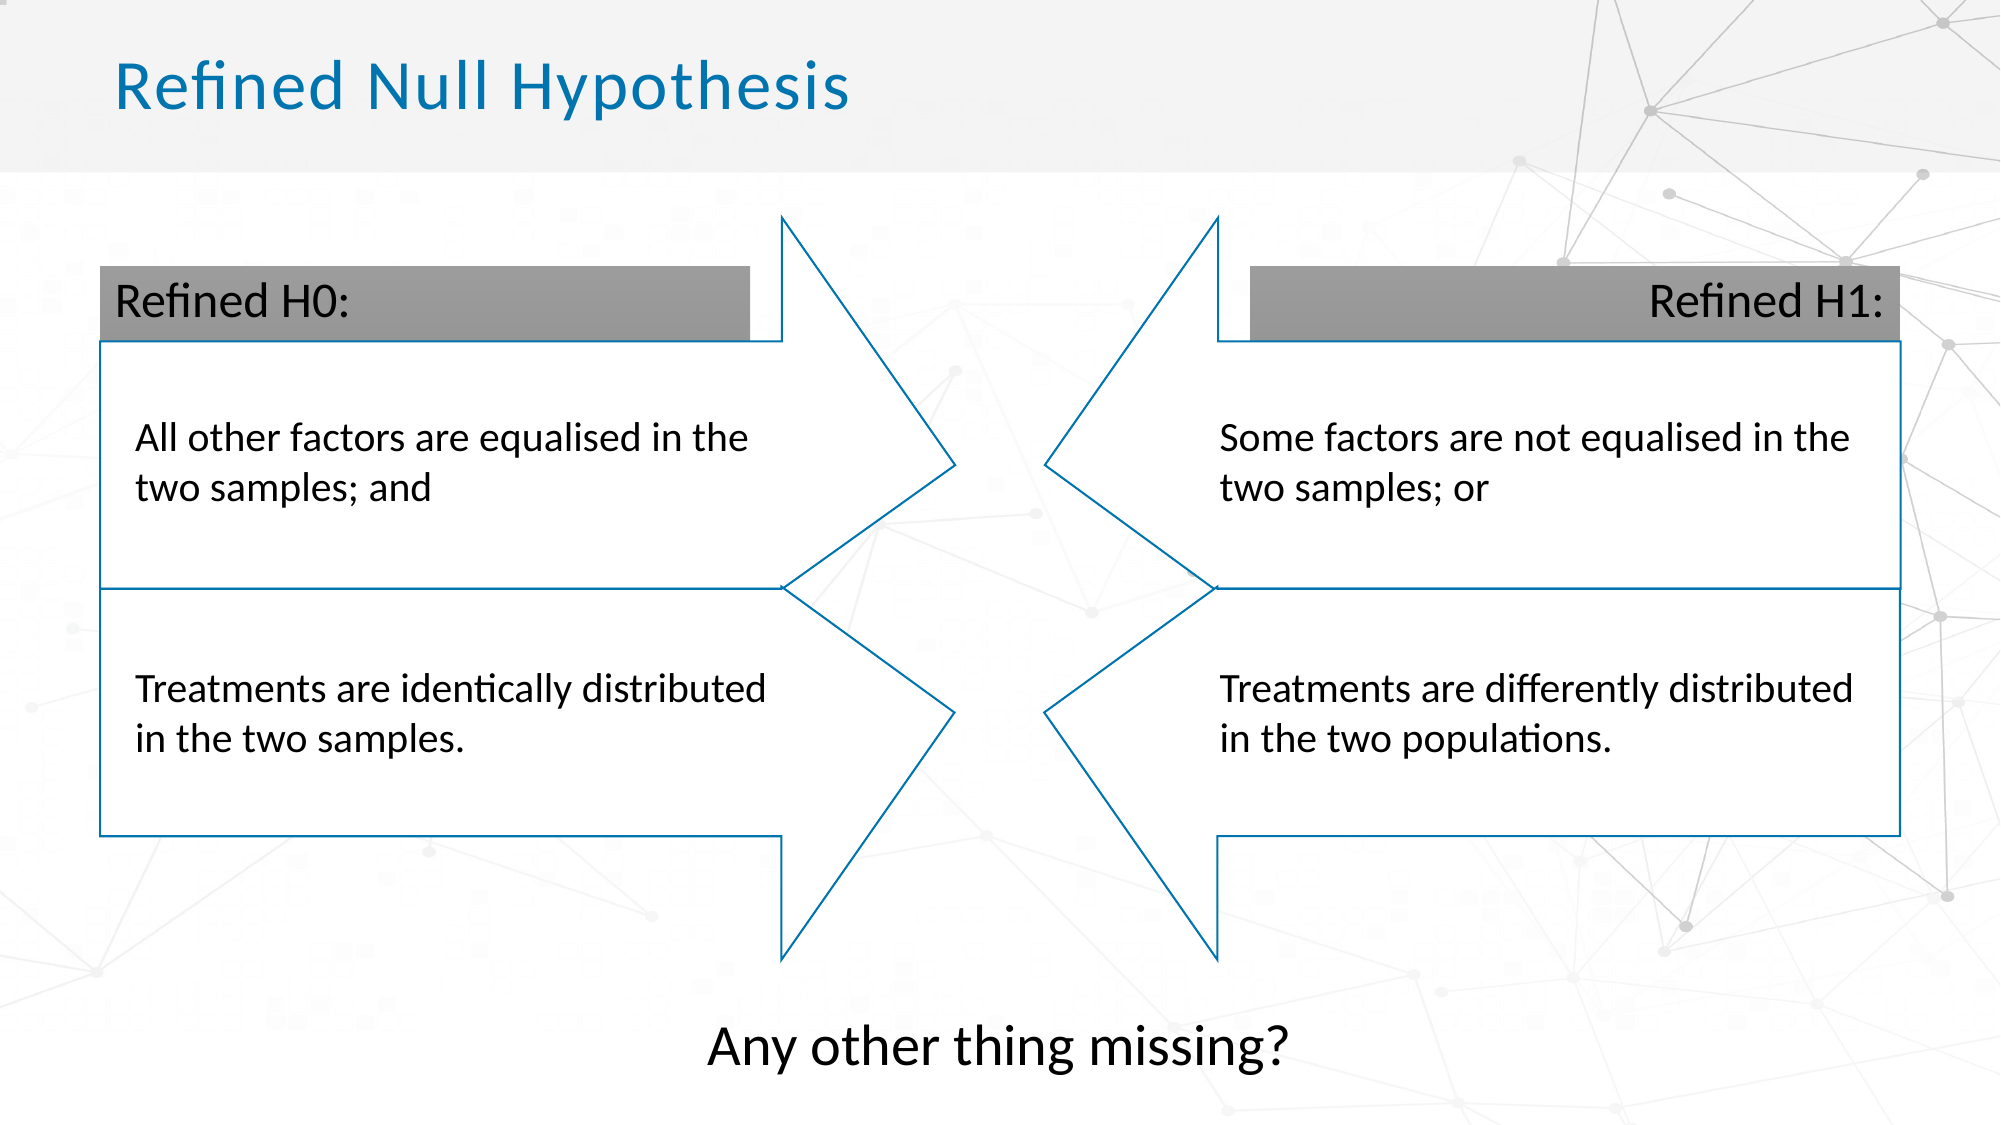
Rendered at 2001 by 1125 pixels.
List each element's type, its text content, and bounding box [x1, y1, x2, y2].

title Refined Null Hypothesis [99, 0, 1900, 173]
list Refined H0: [100, 266, 751, 340]
text_box [99, 214, 957, 588]
text_box Treatments are differently distributed in the two populations. [1204, 653, 1873, 769]
text_box Some factors are not equalised in the two samples; or [1204, 402, 1873, 517]
text_box [1043, 214, 1902, 589]
text_box [99, 584, 956, 964]
text_box Treatments are identically distributed in the two samples. [120, 653, 788, 769]
text_box [1042, 584, 1902, 964]
text_box Any other thing missing? [362, 999, 1638, 1085]
list Refined H1: [1249, 266, 1901, 340]
text_box All other factors are equalised in the two samples; and [120, 402, 788, 517]
